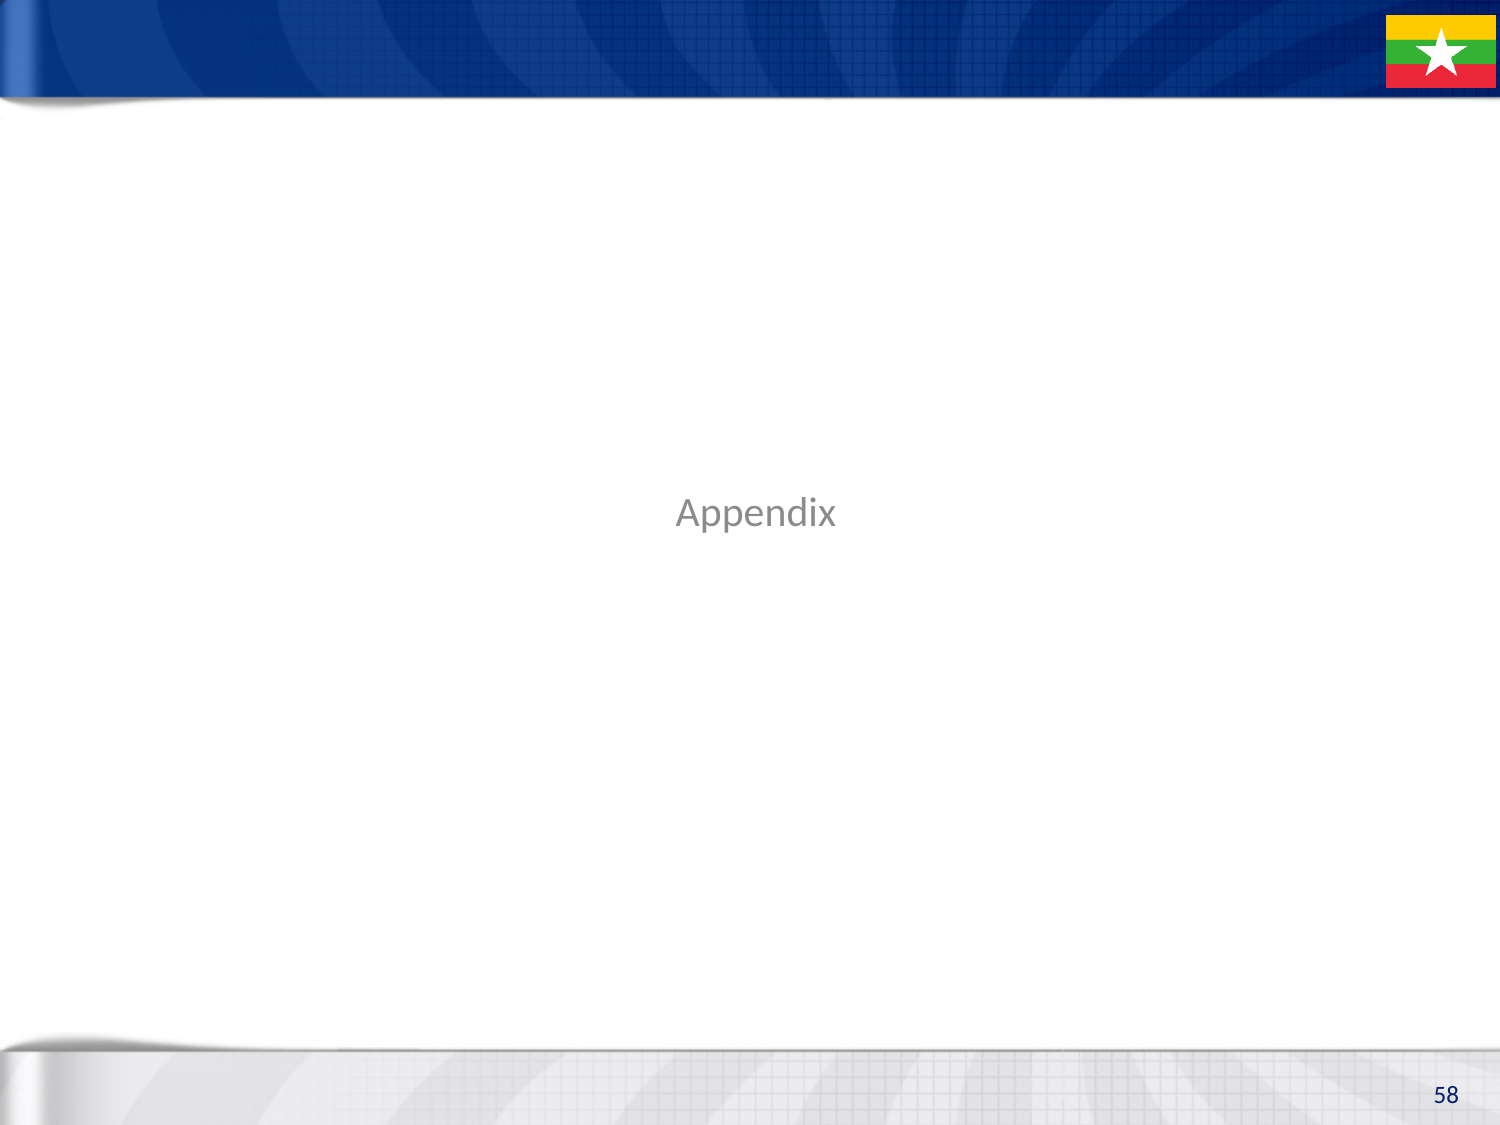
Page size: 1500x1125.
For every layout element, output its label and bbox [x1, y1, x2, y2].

slide_number [1356, 1070, 1475, 1117]
list [118, 476, 1394, 723]
picture [0, 0, 1500, 120]
picture [0, 1032, 1500, 1125]
